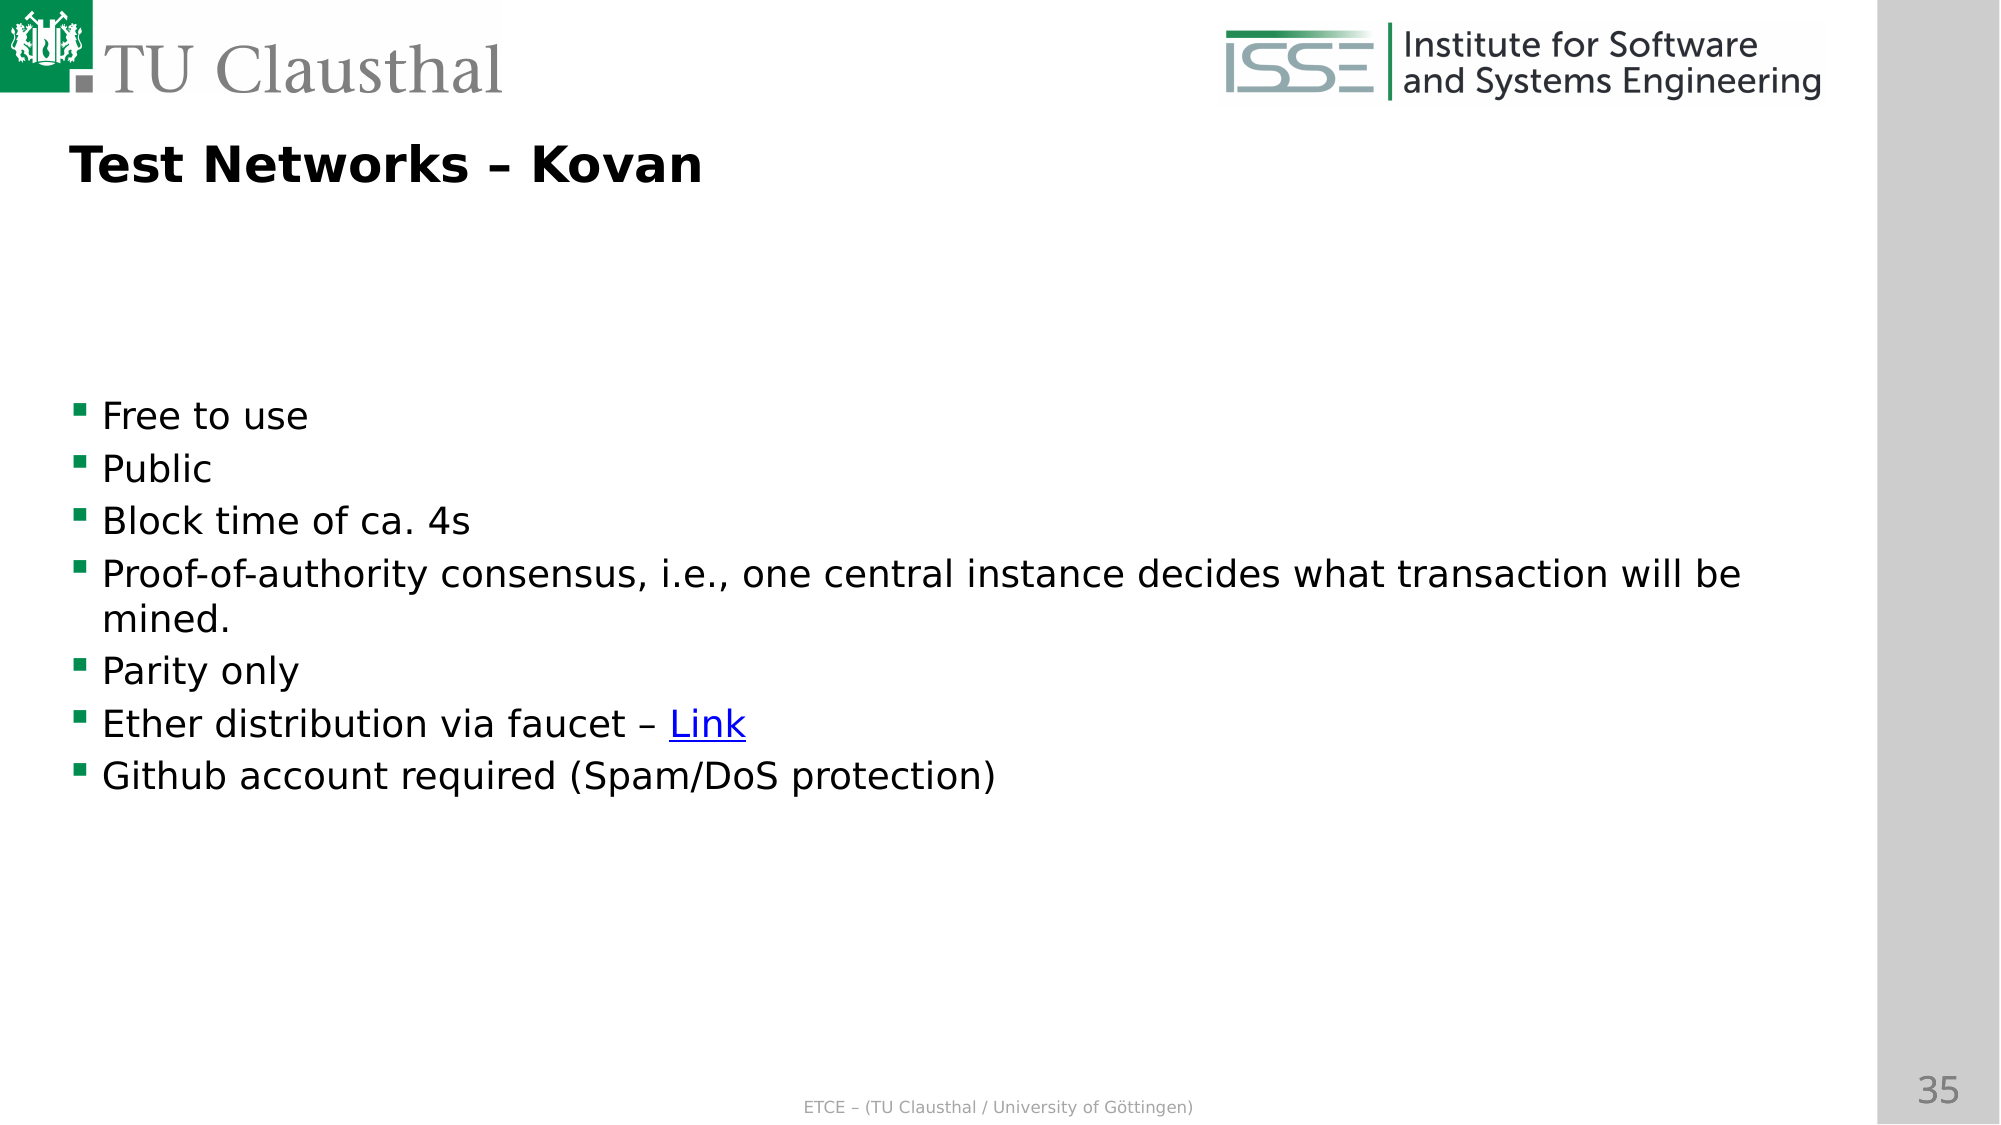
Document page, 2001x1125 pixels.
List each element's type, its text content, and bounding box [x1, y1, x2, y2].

text_box Test Networks – Kovan [55, 125, 1819, 208]
picture [1218, 22, 1826, 107]
text_box Free to use Public Block time of ca. 4s Proof-of-authority consensus, i.e., one central instance decides what transaction will be mined. Parity only Ether distribution via faucet – Link Github account required (Spam/DoS protection) [55, 208, 1819, 1035]
picture [0, 0, 502, 93]
